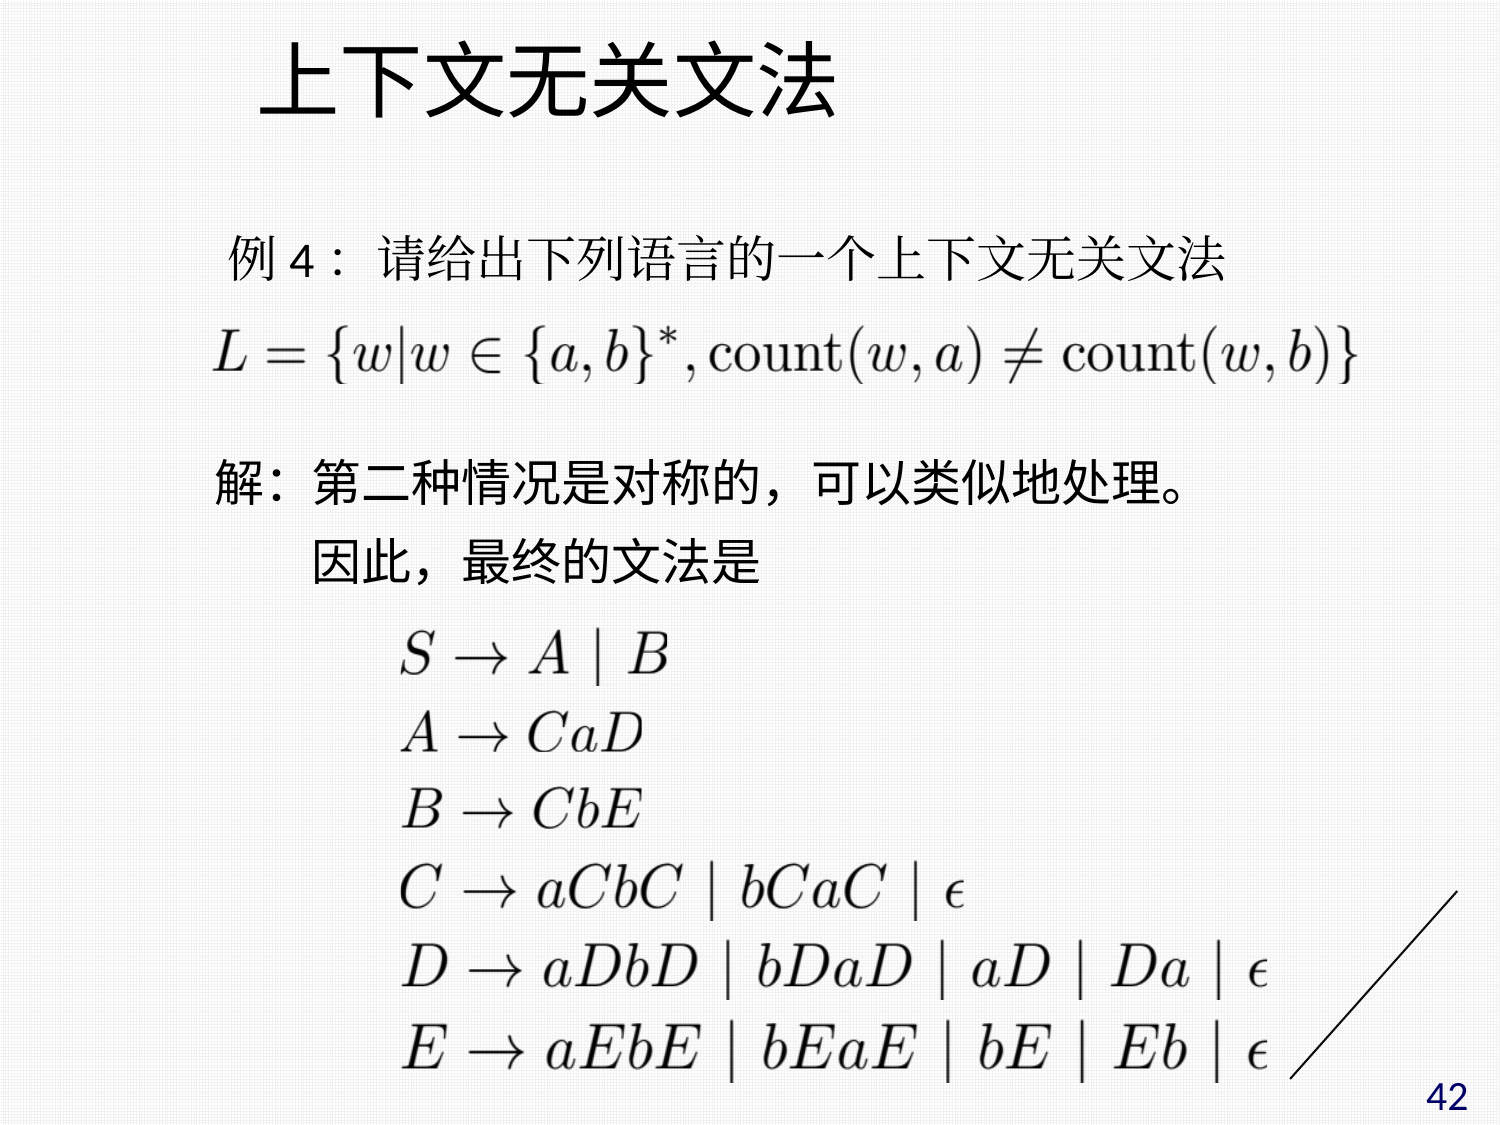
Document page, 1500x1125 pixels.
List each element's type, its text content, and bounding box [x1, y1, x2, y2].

text_box 因此，最终的文法是 [296, 523, 1289, 599]
picture [400, 626, 668, 687]
picture [400, 784, 642, 829]
picture [400, 1018, 1268, 1083]
text_box 上下文无关文法 [242, 32, 947, 137]
text_box 第二种情况是对称的，可以类似地处理。 [296, 444, 1289, 519]
picture [400, 937, 1268, 1000]
picture [212, 324, 1358, 384]
picture [400, 859, 964, 921]
text_box 例4：请给出下列语言的一个上下文无关文法 [212, 219, 1313, 295]
picture [400, 709, 642, 753]
text_box 42 [1411, 1061, 1500, 1125]
text_box 解： [200, 444, 533, 520]
